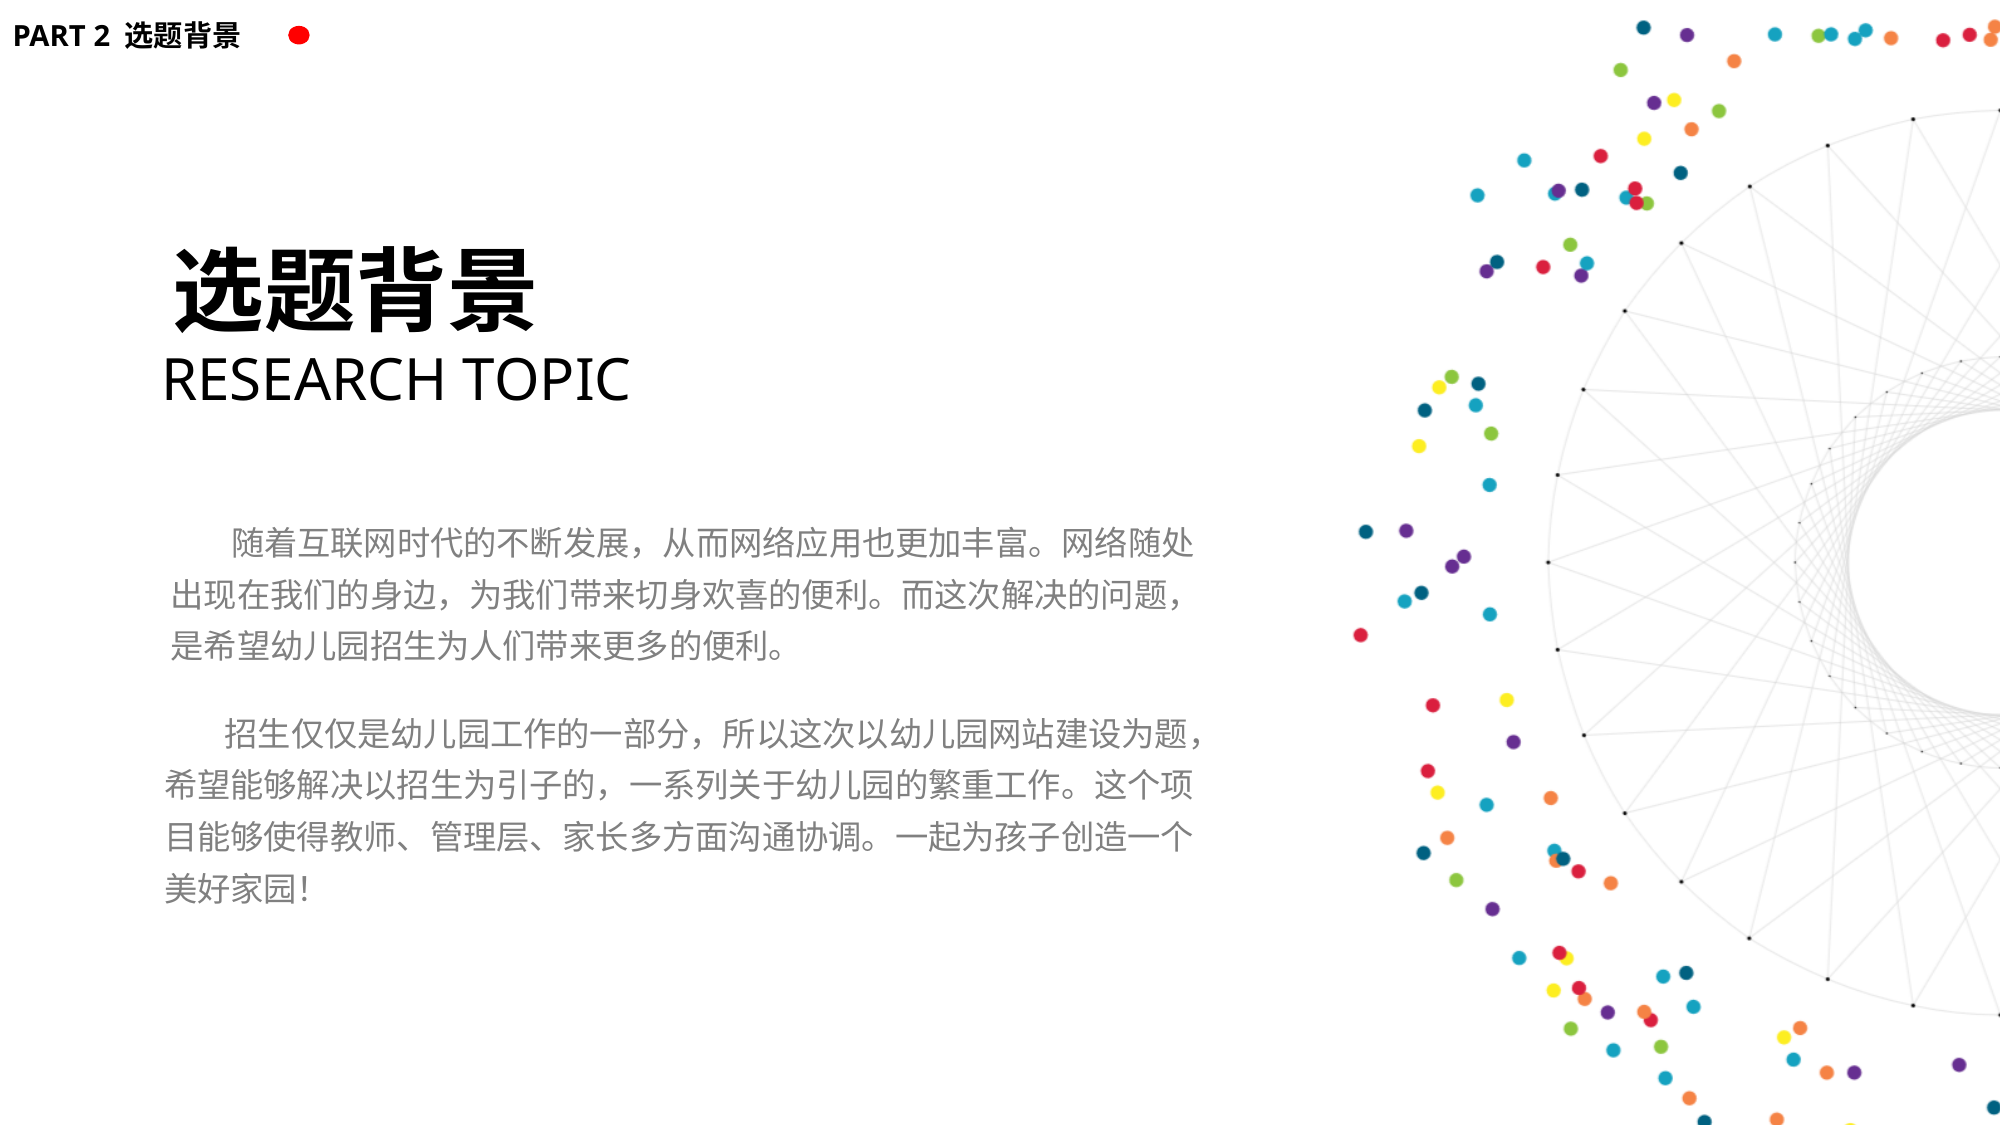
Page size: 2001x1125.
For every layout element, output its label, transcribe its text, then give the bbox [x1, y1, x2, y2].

text_box RESEARCH TOPIC [146, 334, 647, 420]
picture [1269, 0, 2000, 1125]
text_box [287, 24, 311, 46]
text_box 随着互联网时代的不断发展，从而网络应用也更加丰富。网络随处出现在我们的身边，为我们带来切身欢喜的便利。而这次解决的问题，是希望幼儿园招生为人们带来更多的便利。 [155, 502, 1231, 673]
text_box 招生仅仅是幼儿园工作的一部分，所以这次以幼儿园网站建设为题，希望能够解决以招生为引子的，一系列关于幼儿园的繁重工作。这个项目能够使得教师、管理层、家长多方面沟通协调。一起为孩子创造一个美好家园！ [149, 693, 1224, 916]
text_box PART 2 选题背景 [0, 9, 257, 60]
text_box 选题背景 [157, 225, 555, 334]
